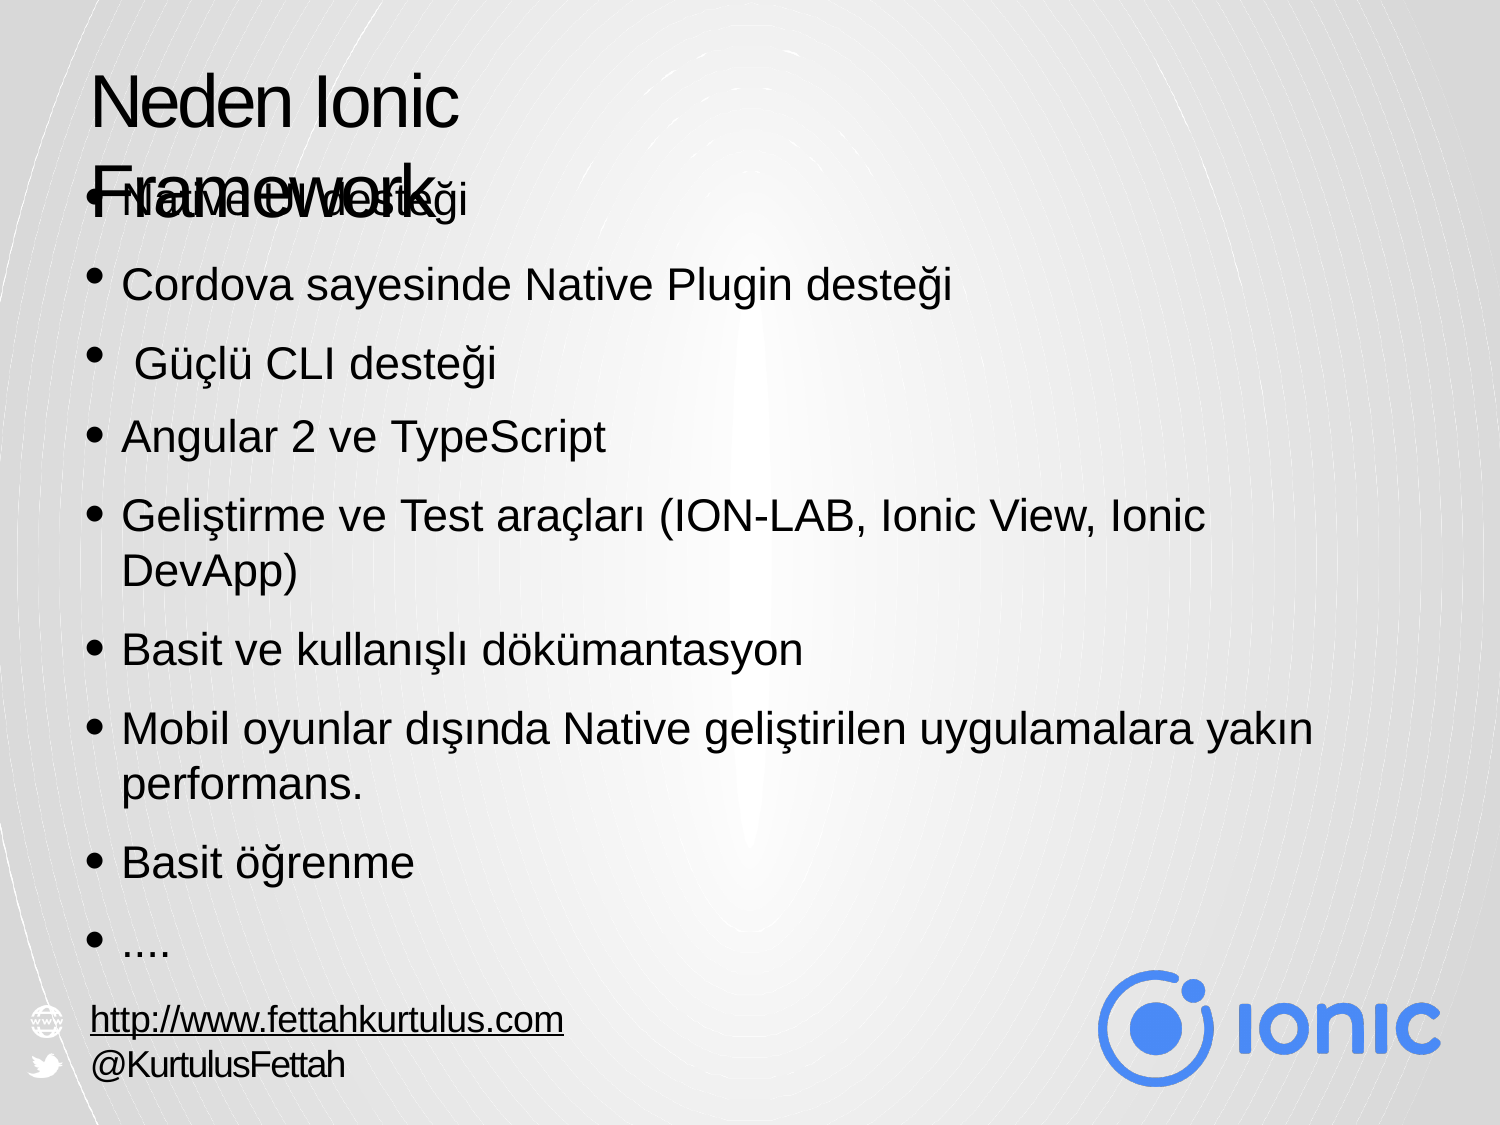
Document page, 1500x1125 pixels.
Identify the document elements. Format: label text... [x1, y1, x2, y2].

title Neden Ionic Framework [87, 50, 819, 241]
text_box [1098, 970, 1441, 1087]
picture [0, 0, 1500, 1125]
text_box ● [83, 496, 105, 524]
text_box [26, 1053, 63, 1078]
text_box ● [83, 179, 105, 207]
text_box http://www.fettahkurtulus.com @KurtulusFettah [87, 1002, 572, 1085]
text_box ● [83, 258, 105, 286]
text_box ● [83, 630, 105, 658]
text_box ● [83, 922, 105, 950]
text_box ● [83, 709, 105, 737]
text_box Native UI desteği Cordova sayesinde Native Plugin desteği Güçlü CLI desteği Angular 2 ve TypeScript Geliştirme ve Test araçları (ION-LAB, Ionic View, Ionic DevApp) Basit ve kullanışlı dökümantasyon Mobil oyunlar dışında Native geliştirilen uygulamalara yakın performans. Basit öğrenme .... [118, 143, 1331, 967]
text_box ● [83, 843, 105, 871]
text_box ● [83, 338, 105, 365]
text_box [30, 1005, 63, 1038]
text_box ● [83, 417, 105, 445]
